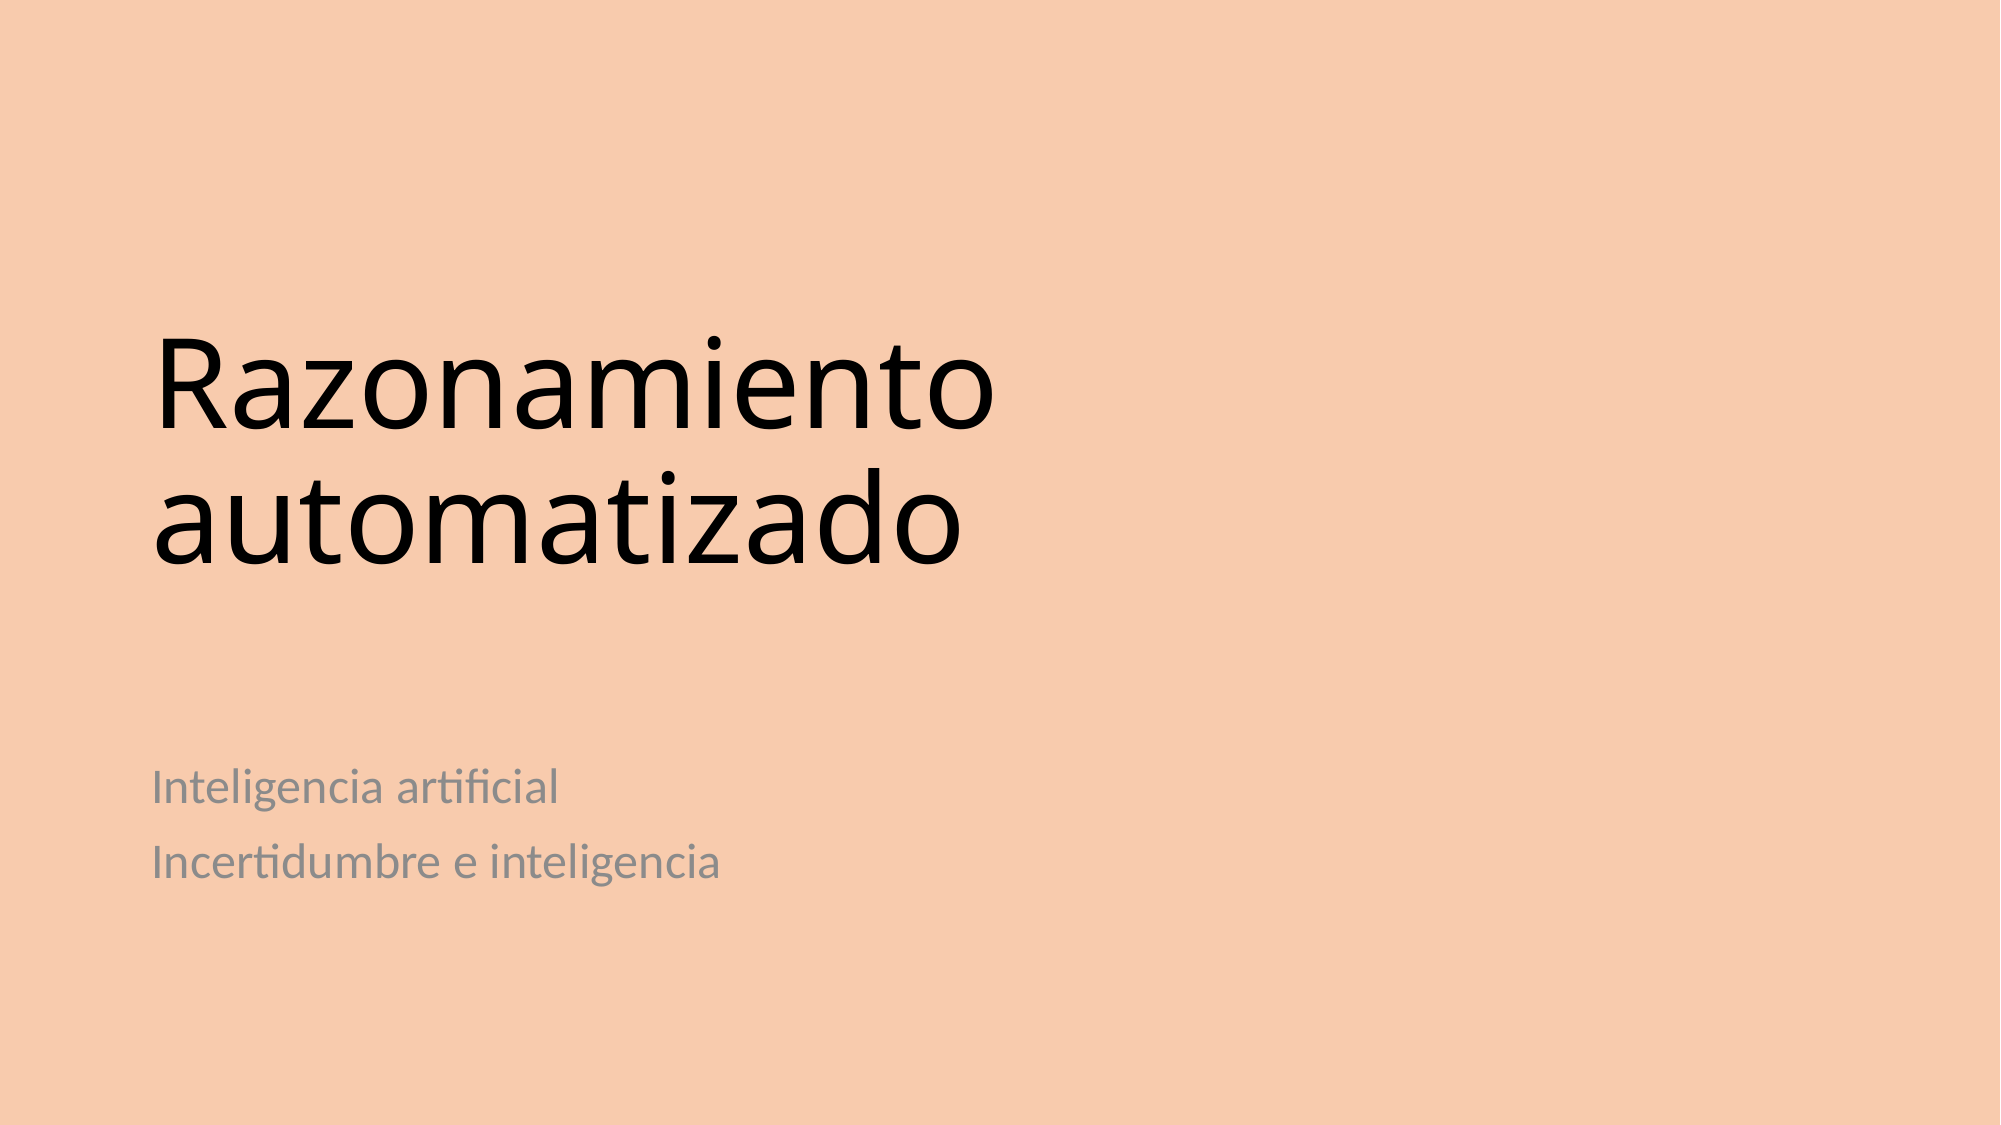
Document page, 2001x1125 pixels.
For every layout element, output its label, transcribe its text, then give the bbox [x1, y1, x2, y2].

list Inteligencia artificial Incertidumbre e inteligencia [136, 752, 1862, 999]
title Razonamiento automatizado [136, 280, 1862, 749]
